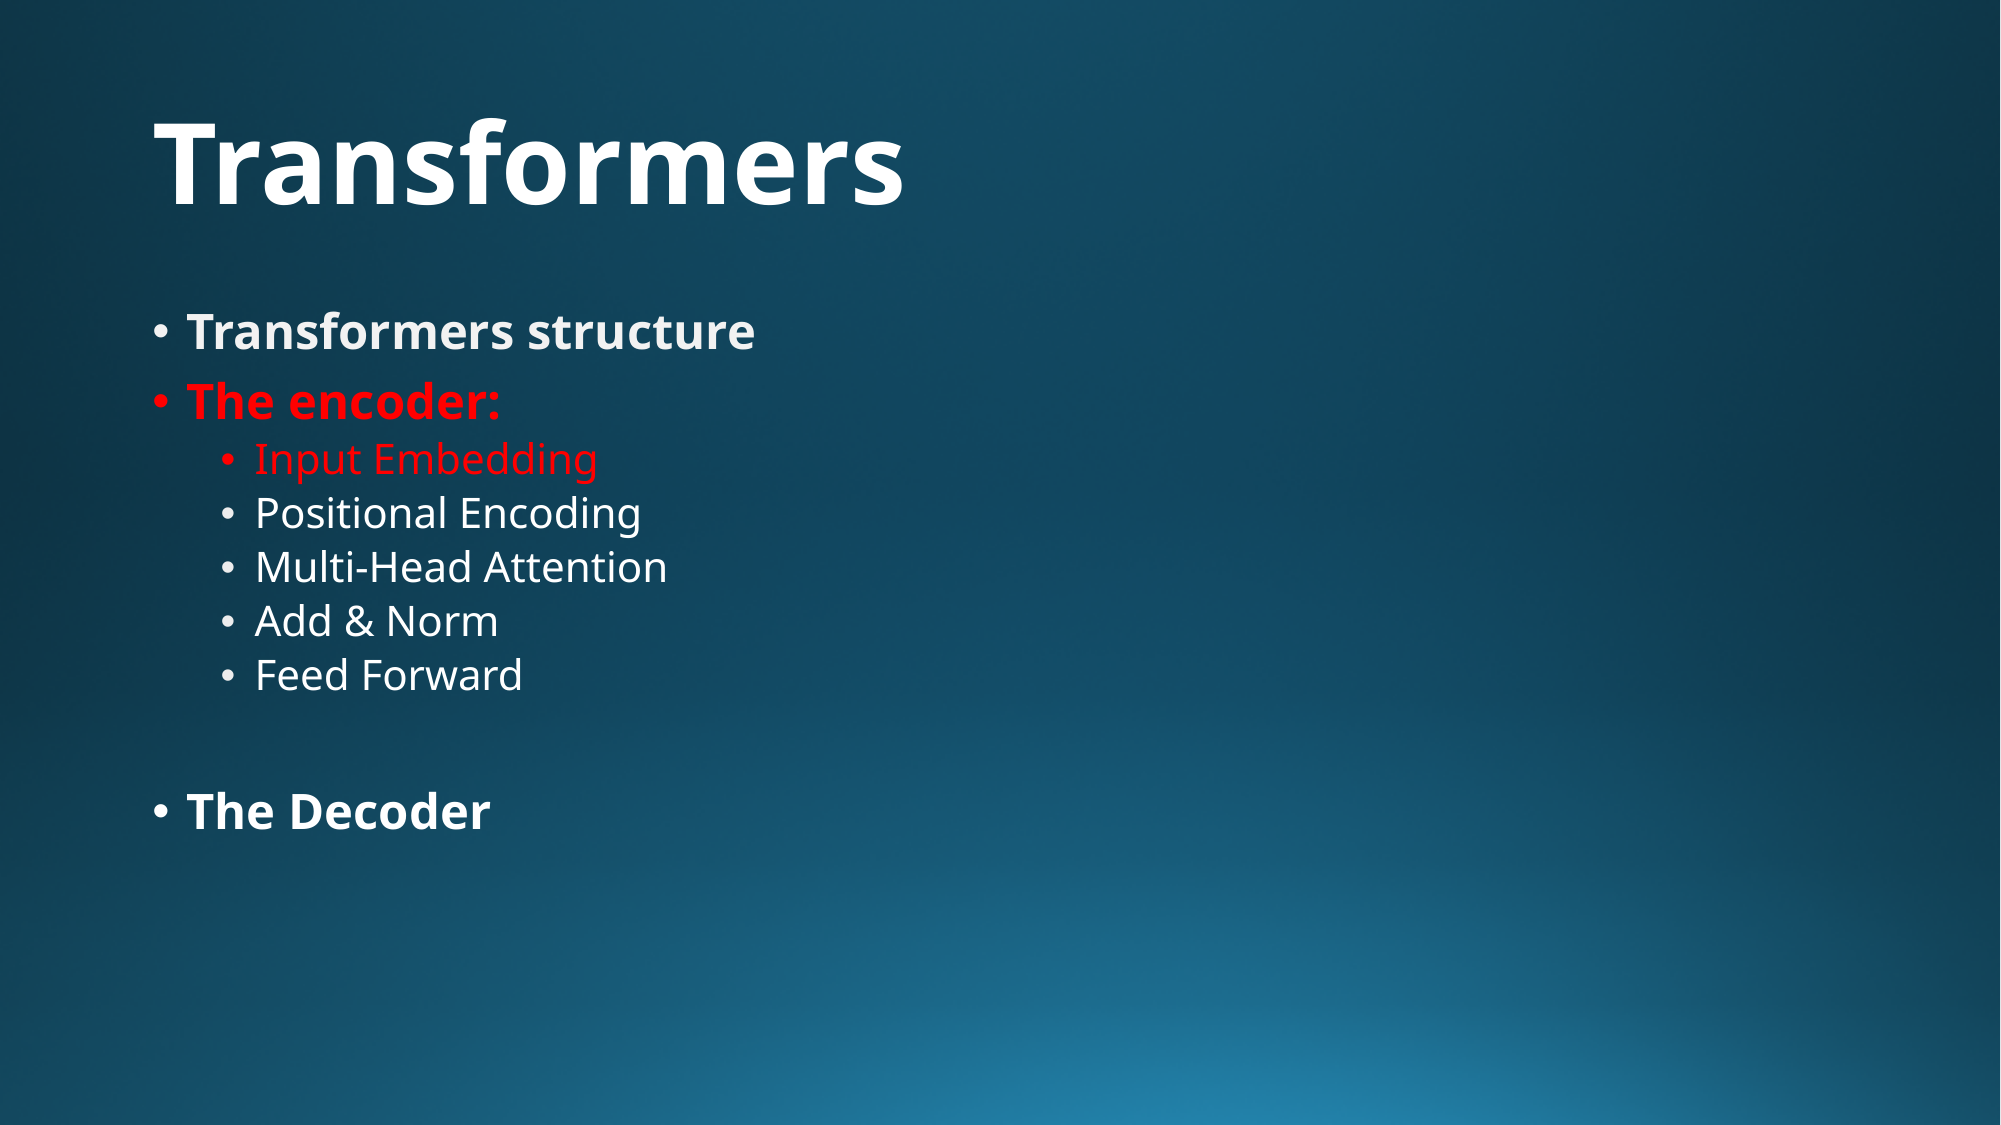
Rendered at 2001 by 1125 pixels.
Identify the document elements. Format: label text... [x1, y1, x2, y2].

title Transformers [137, 59, 1863, 278]
list Transformers structure The encoder: Input Embedding Positional Encoding Multi-Head Attention Add & Norm Feed Forward The Decoder [137, 299, 1863, 854]
picture [0, 0, 2001, 1125]
